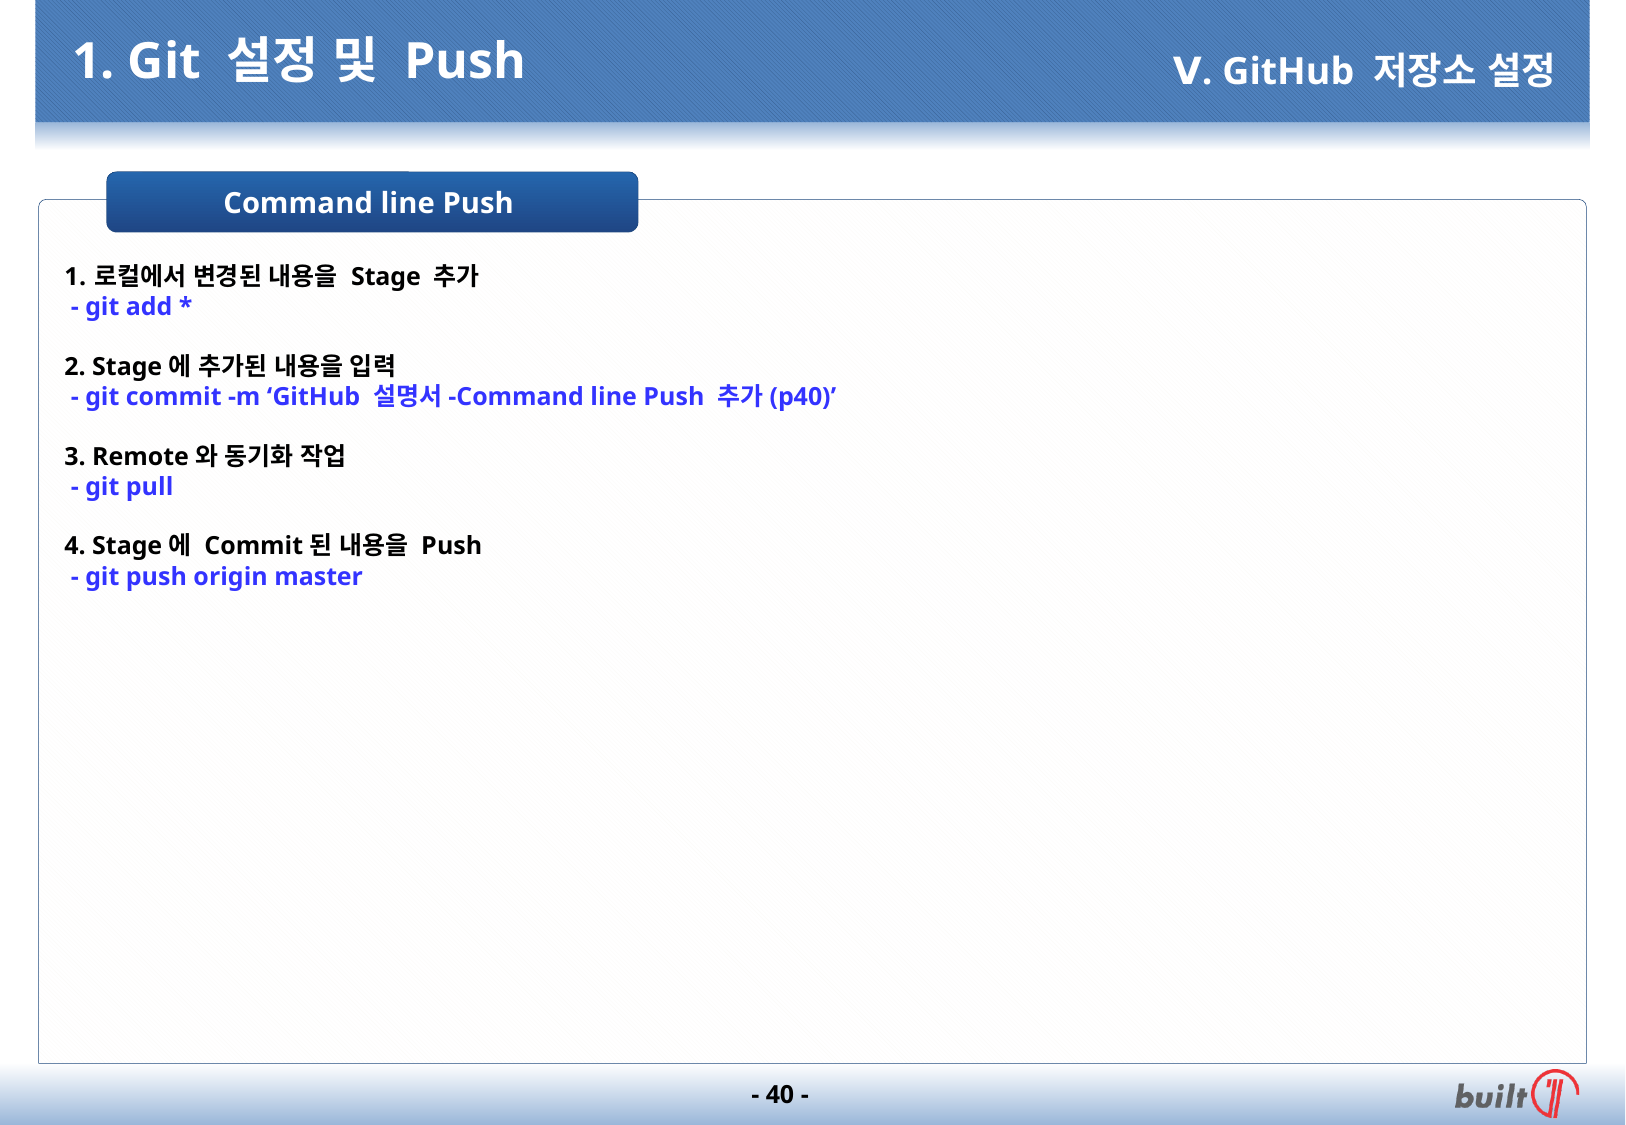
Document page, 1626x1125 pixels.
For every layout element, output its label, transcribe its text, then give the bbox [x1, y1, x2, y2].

list Ⅴ. GitHub 저장소 설정 [893, 8, 1572, 109]
picture [1455, 1069, 1585, 1120]
text_box Command line Push [106, 171, 639, 233]
title 1. Git 설정 및 Push [57, 8, 893, 109]
text_box 로컬에서 변경된 내용을 Stage 추가 - git add * 2. Stage에 추가된 내용을 입력 - git commit -m ‘GitHub 설명서-Command line Push 추가(p40)’ 3. Remote와 동기화 작업 - git pull 4. Stage에 Commit된 내용을 Push - git push origin master [36, 197, 1589, 1066]
